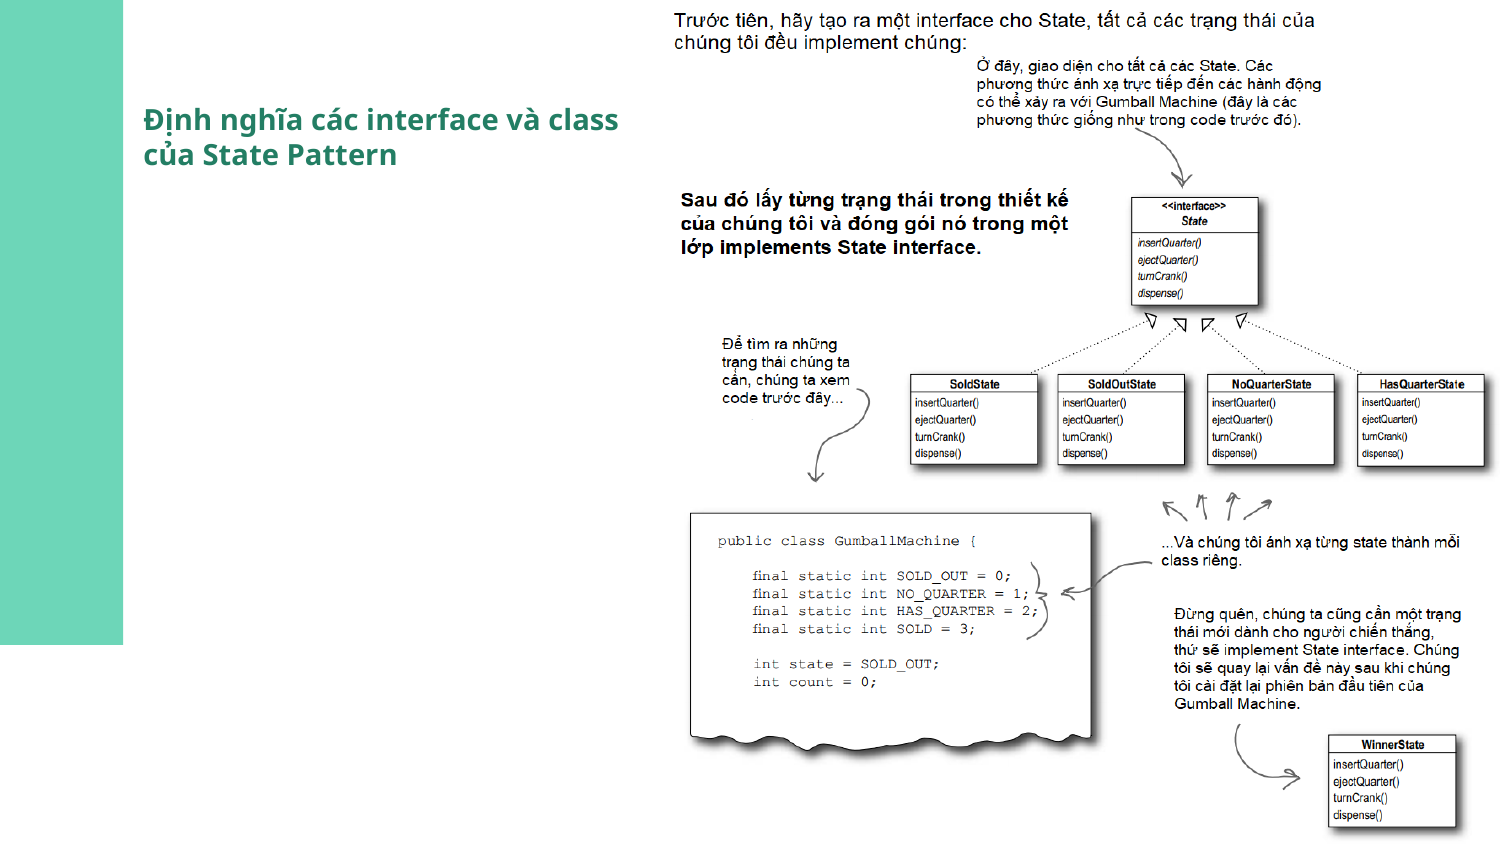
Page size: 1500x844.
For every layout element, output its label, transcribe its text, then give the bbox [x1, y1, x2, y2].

picture [671, 0, 1500, 844]
text_box Định nghĩa các interface và class của State Pattern [128, 94, 647, 179]
